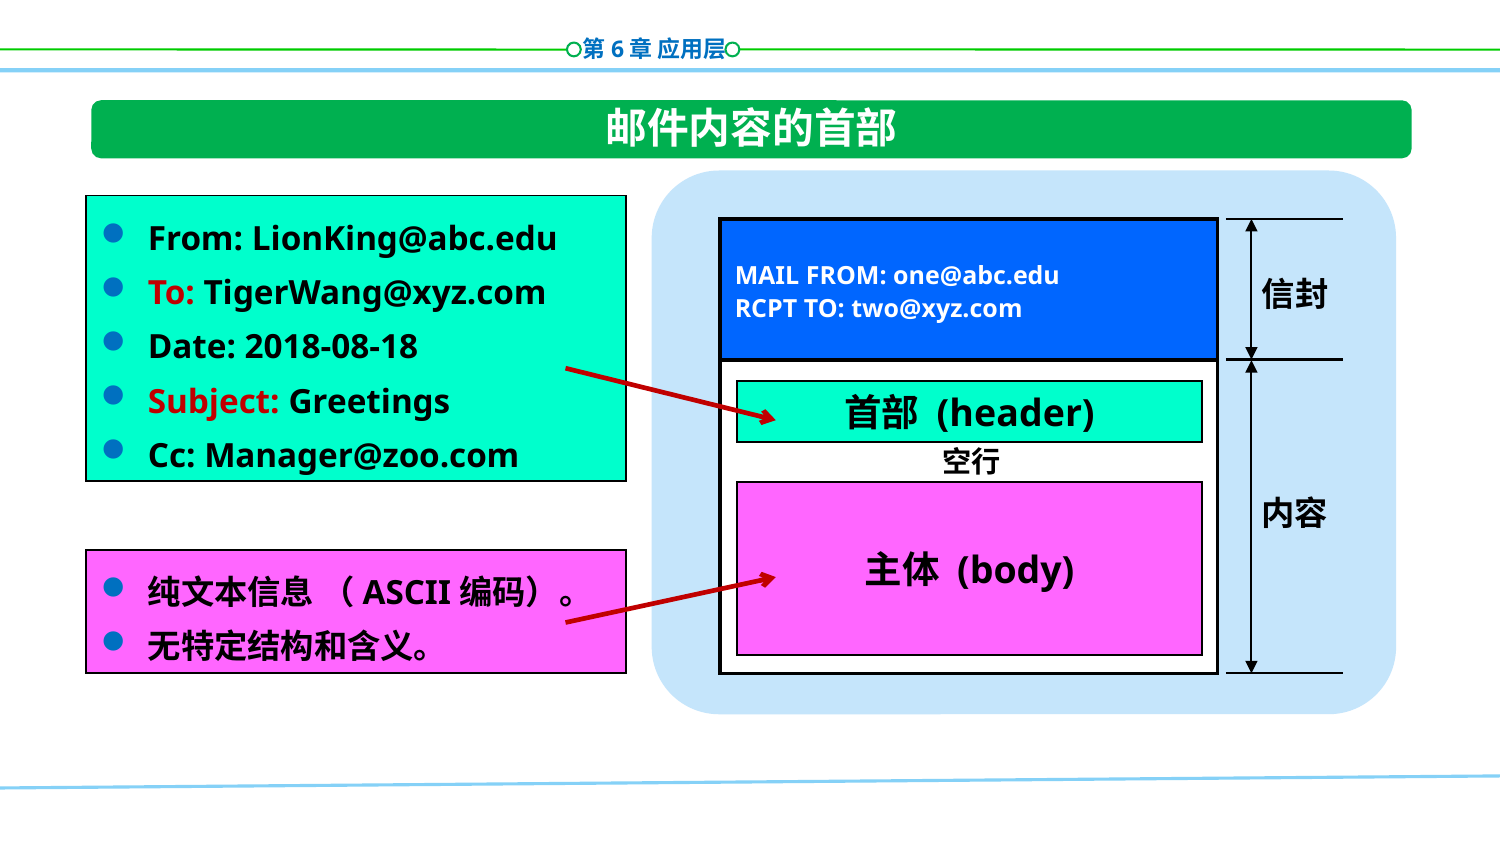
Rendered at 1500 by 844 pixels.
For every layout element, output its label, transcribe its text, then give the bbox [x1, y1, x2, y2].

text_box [565, 576, 777, 623]
text_box 首部 (header) [737, 381, 1202, 442]
text_box [649, 168, 1399, 717]
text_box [1225, 218, 1251, 674]
text_box [720, 361, 1218, 674]
text_box From: LionKing@abc.edu To: TigerWang@xyz.com Date: 2018-08-18 Subject: Greetings Cc: Manager@zoo.com [86, 195, 626, 482]
text_box 空行 [823, 436, 1119, 486]
text_box [913, 100, 1412, 159]
text_box MAIL FROM: one@abc.edu RCPT TO: two@xyz.com [720, 218, 1218, 361]
text_box 纯文本信息 （ASCII编码）。 无特定结构和含义。 [86, 549, 626, 673]
text_box [91, 100, 590, 159]
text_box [565, 367, 777, 421]
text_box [1252, 218, 1344, 674]
text_box 邮件内容的首部 [590, 94, 913, 160]
text_box 主体 (body) [737, 481, 1202, 655]
